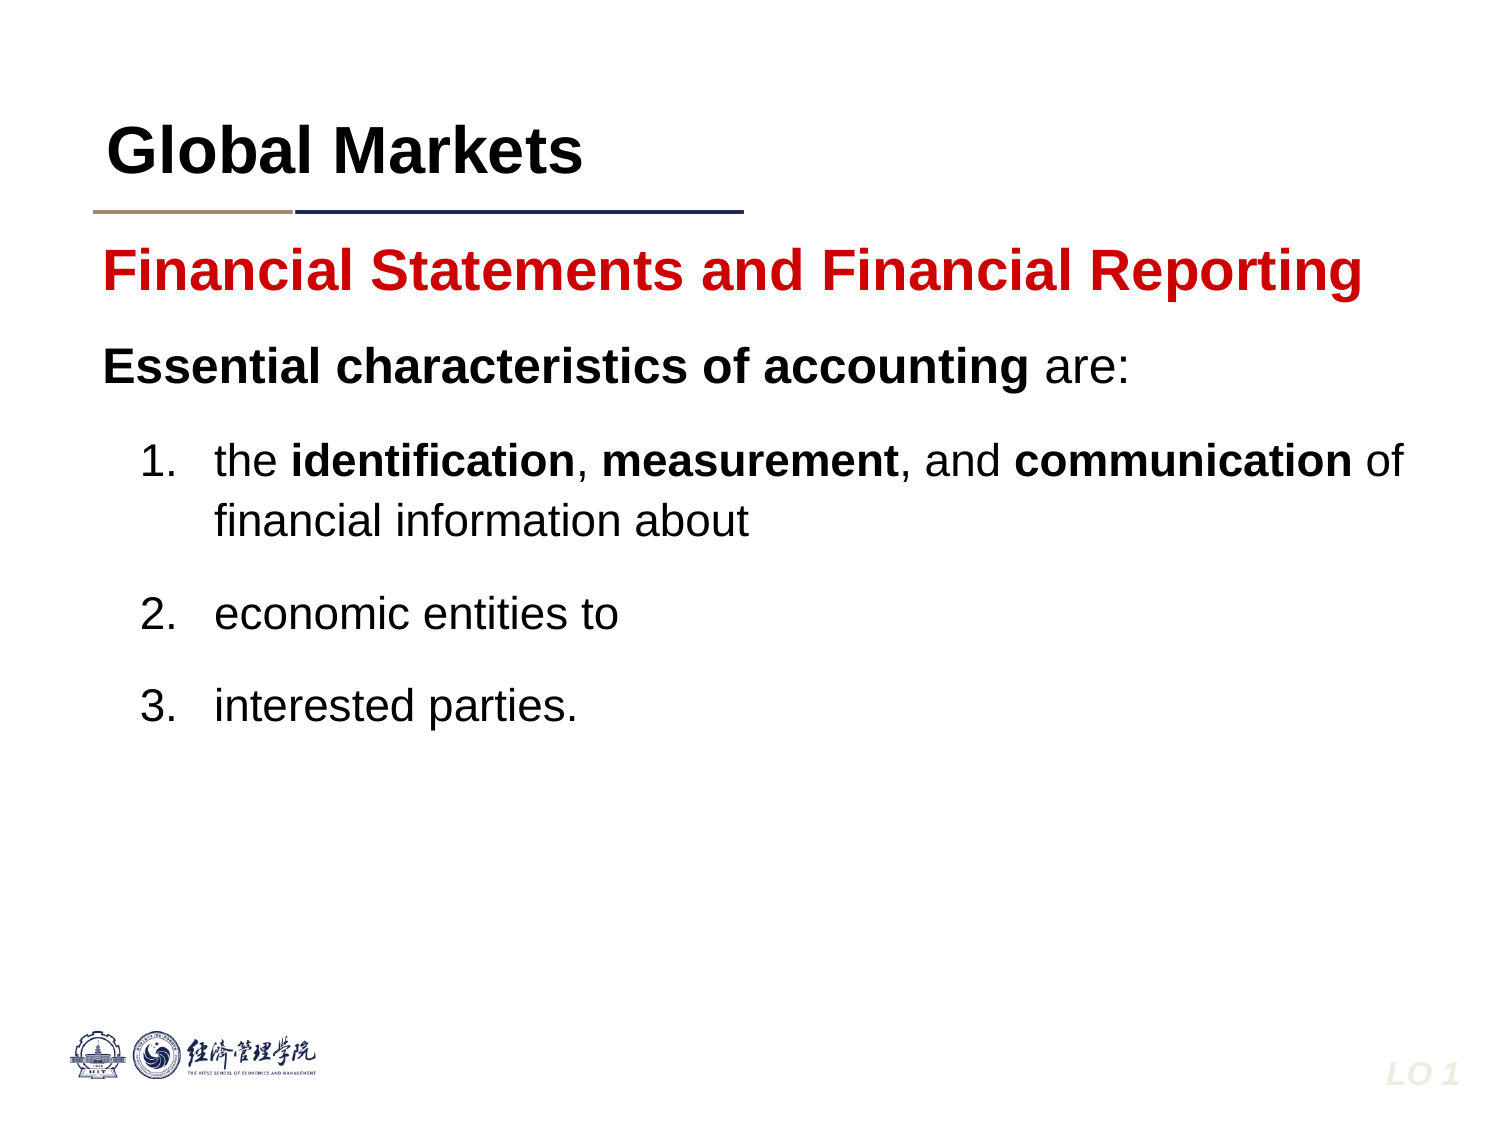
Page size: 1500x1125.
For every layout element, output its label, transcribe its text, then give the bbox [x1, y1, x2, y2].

picture [93, 210, 744, 214]
text_box Global Markets [92, 99, 855, 192]
text_box Financial Statements and Financial Reporting [87, 224, 1425, 310]
text_box LO 1 [1324, 1044, 1475, 1100]
text_box Essential characteristics of accounting are: the identification, measurement, and communication of financial information about economic entities to interested parties. [87, 325, 1425, 762]
picture [70, 1031, 316, 1079]
